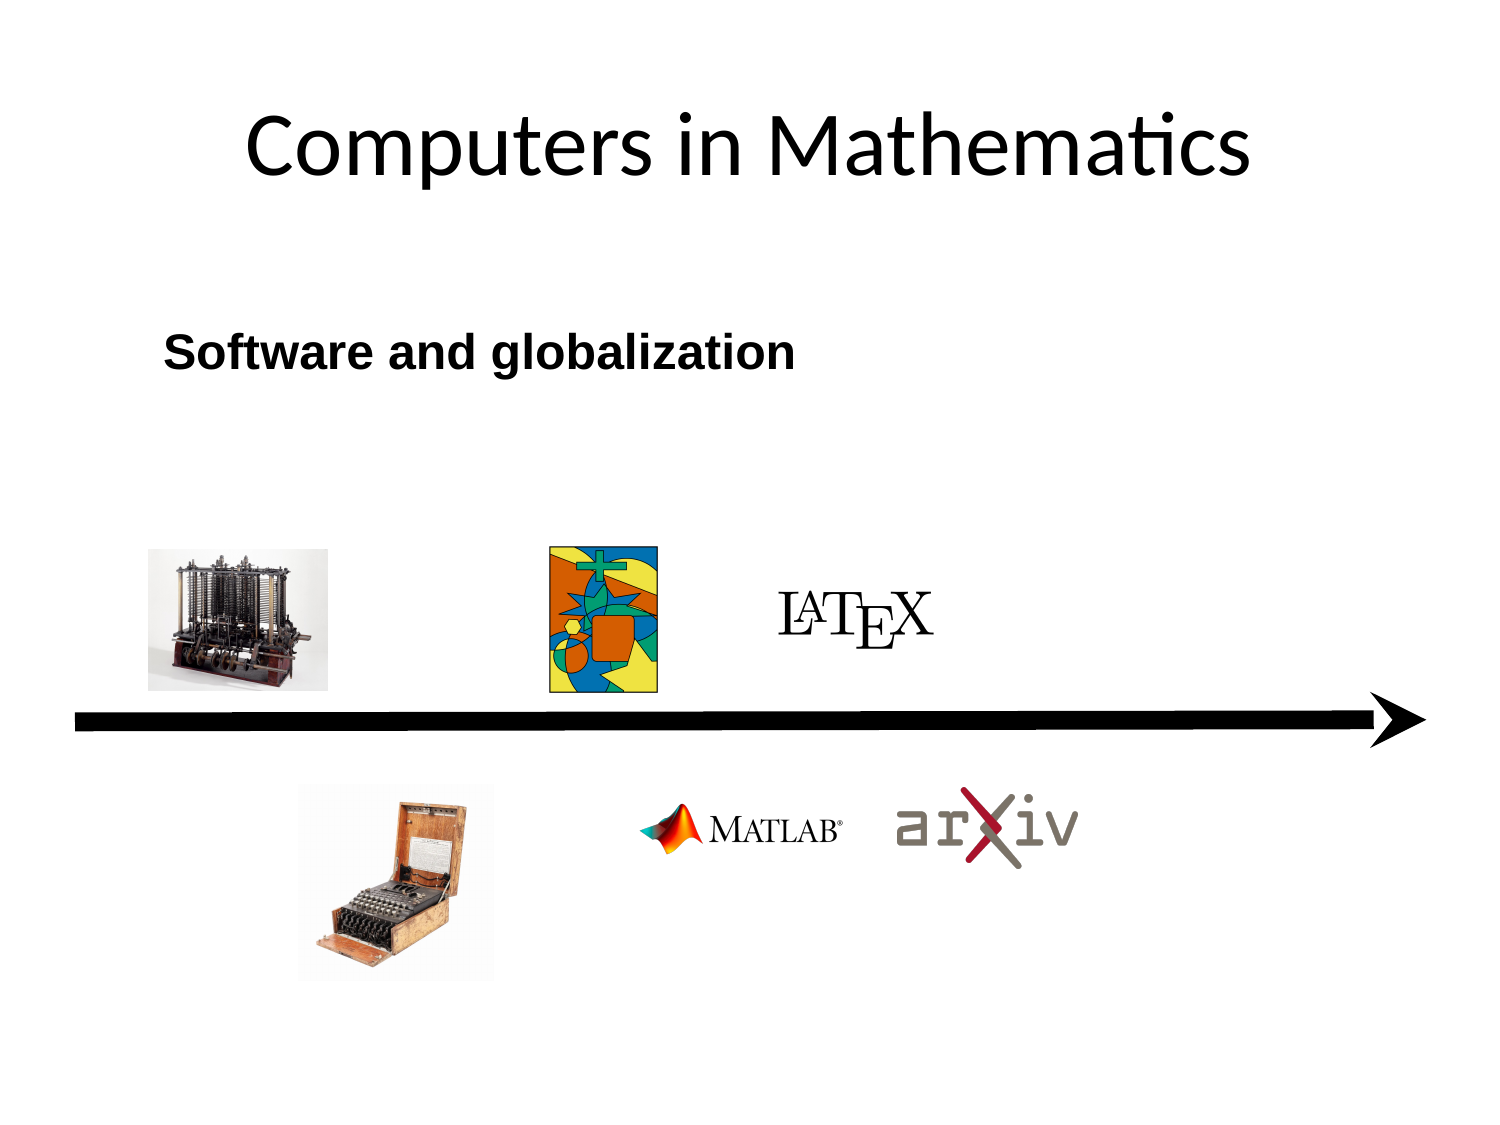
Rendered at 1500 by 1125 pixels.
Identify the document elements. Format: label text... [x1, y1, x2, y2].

picture [546, 543, 661, 696]
picture [148, 549, 329, 691]
picture [297, 784, 494, 981]
text_box Software and globalization [148, 312, 1137, 388]
picture [773, 585, 939, 655]
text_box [74, 719, 1427, 723]
picture [638, 770, 844, 887]
title Computers in Mathematics [75, 45, 1425, 233]
picture [897, 787, 1078, 869]
